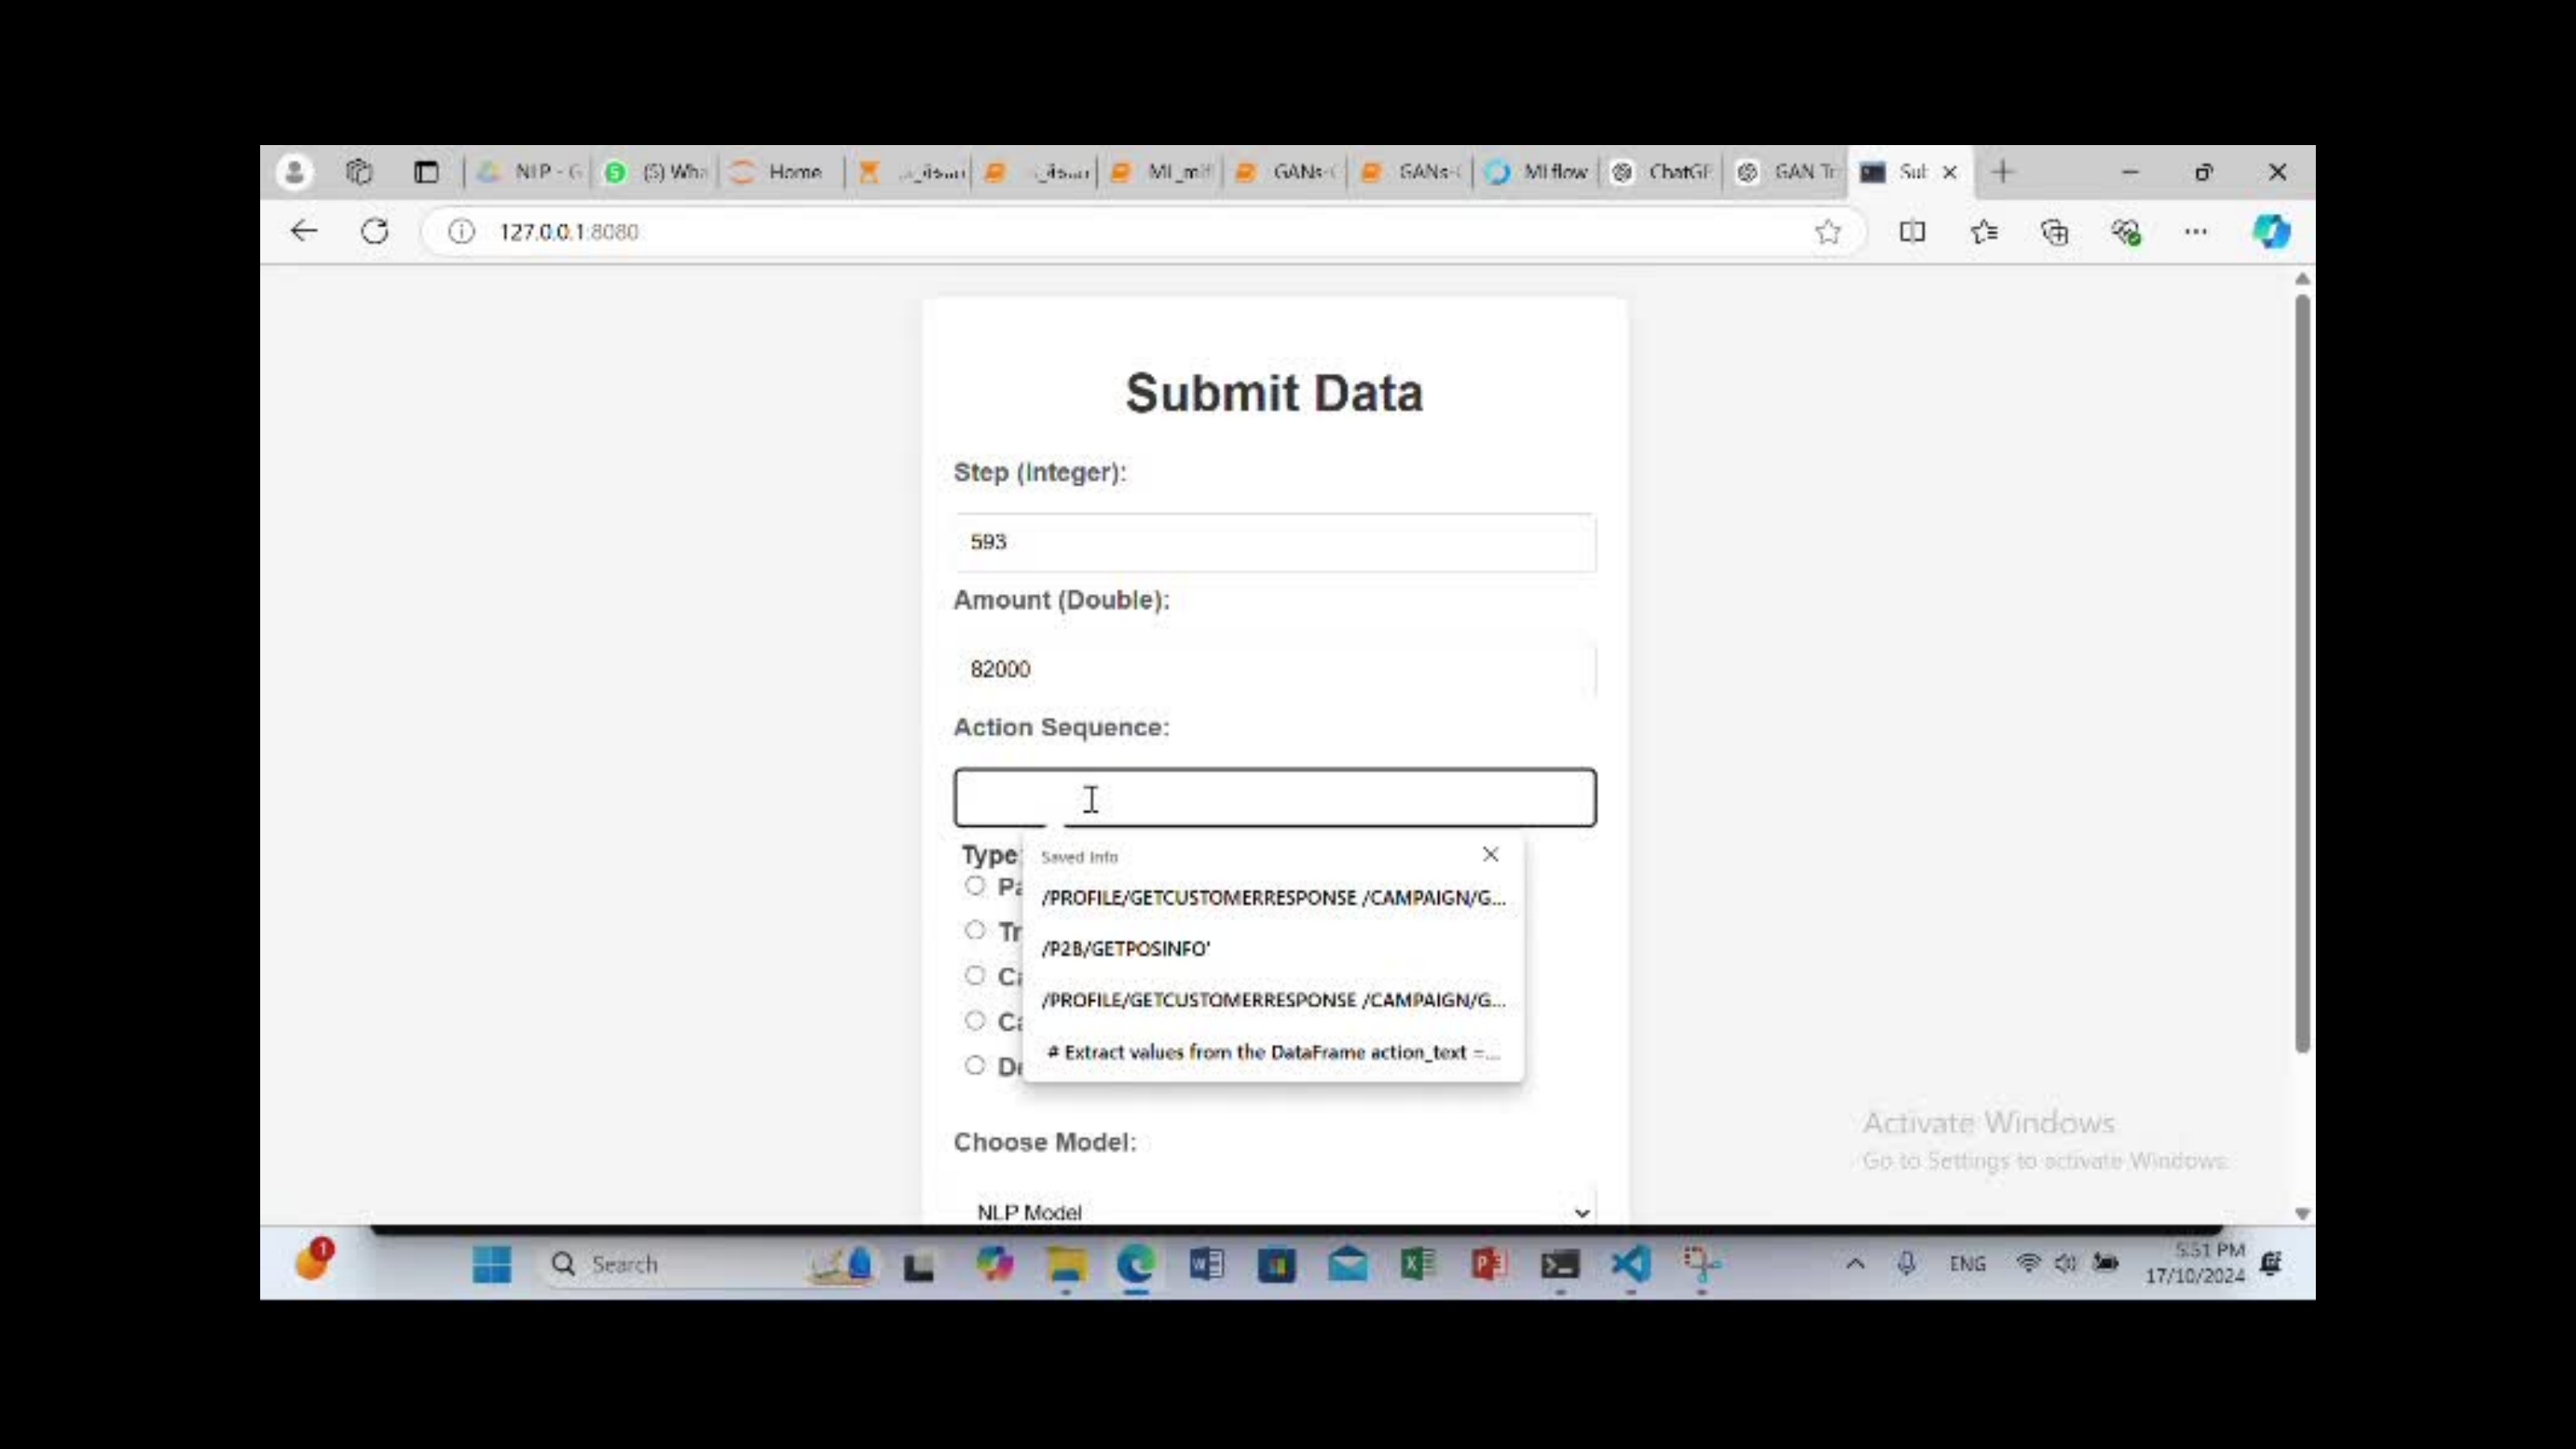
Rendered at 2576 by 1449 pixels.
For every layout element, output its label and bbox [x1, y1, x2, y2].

text_box [259, 144, 2317, 1304]
